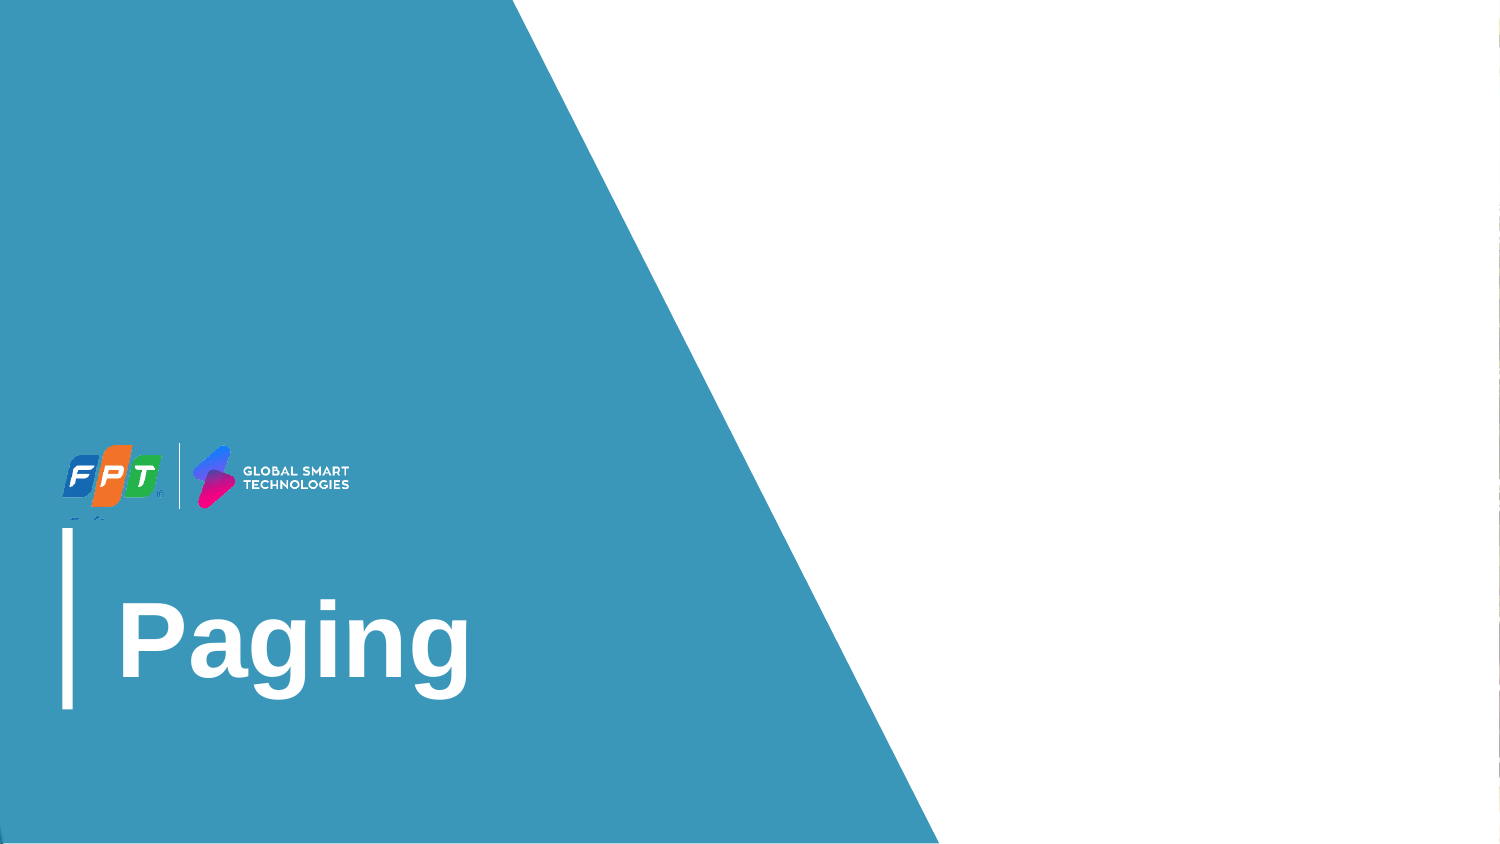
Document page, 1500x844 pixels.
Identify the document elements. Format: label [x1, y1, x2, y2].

text_box [62, 434, 366, 710]
text_box [0, 0, 1500, 844]
